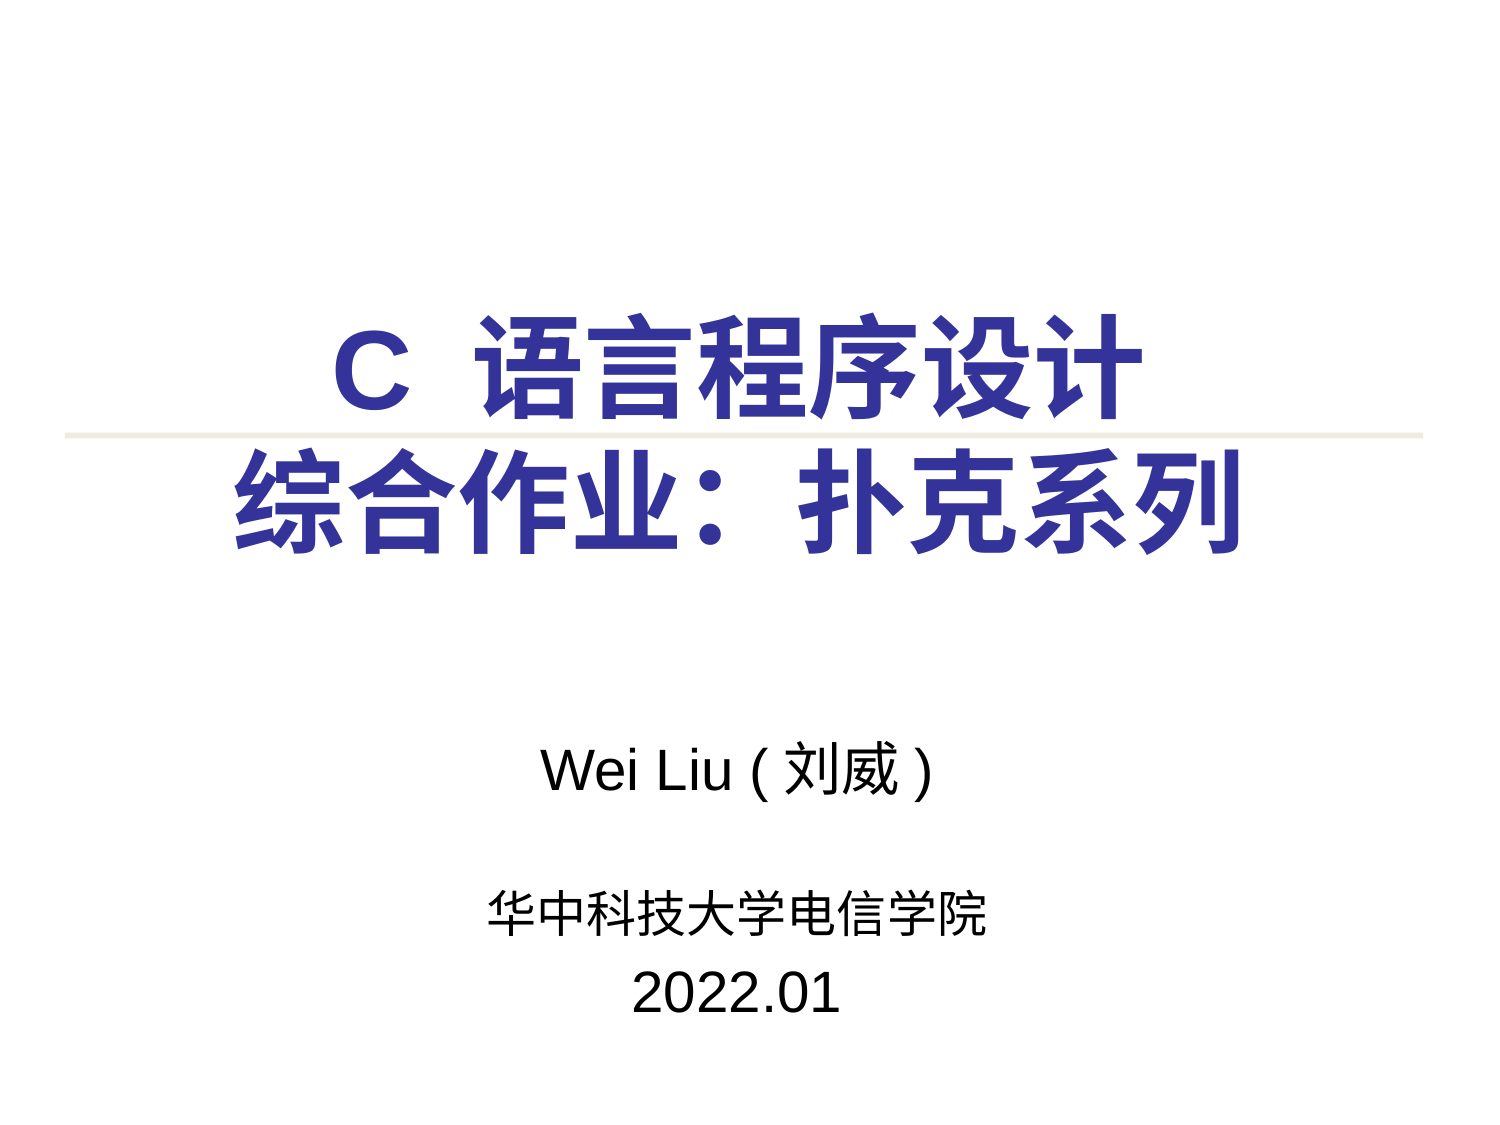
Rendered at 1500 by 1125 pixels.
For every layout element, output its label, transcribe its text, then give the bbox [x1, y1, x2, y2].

title C 语言程序设计 综合作业：扑克系列 [100, 355, 1378, 575]
subtitle Wei Liu (刘威) 华中科技大学电信学院 2022.01 [159, 633, 1315, 1071]
